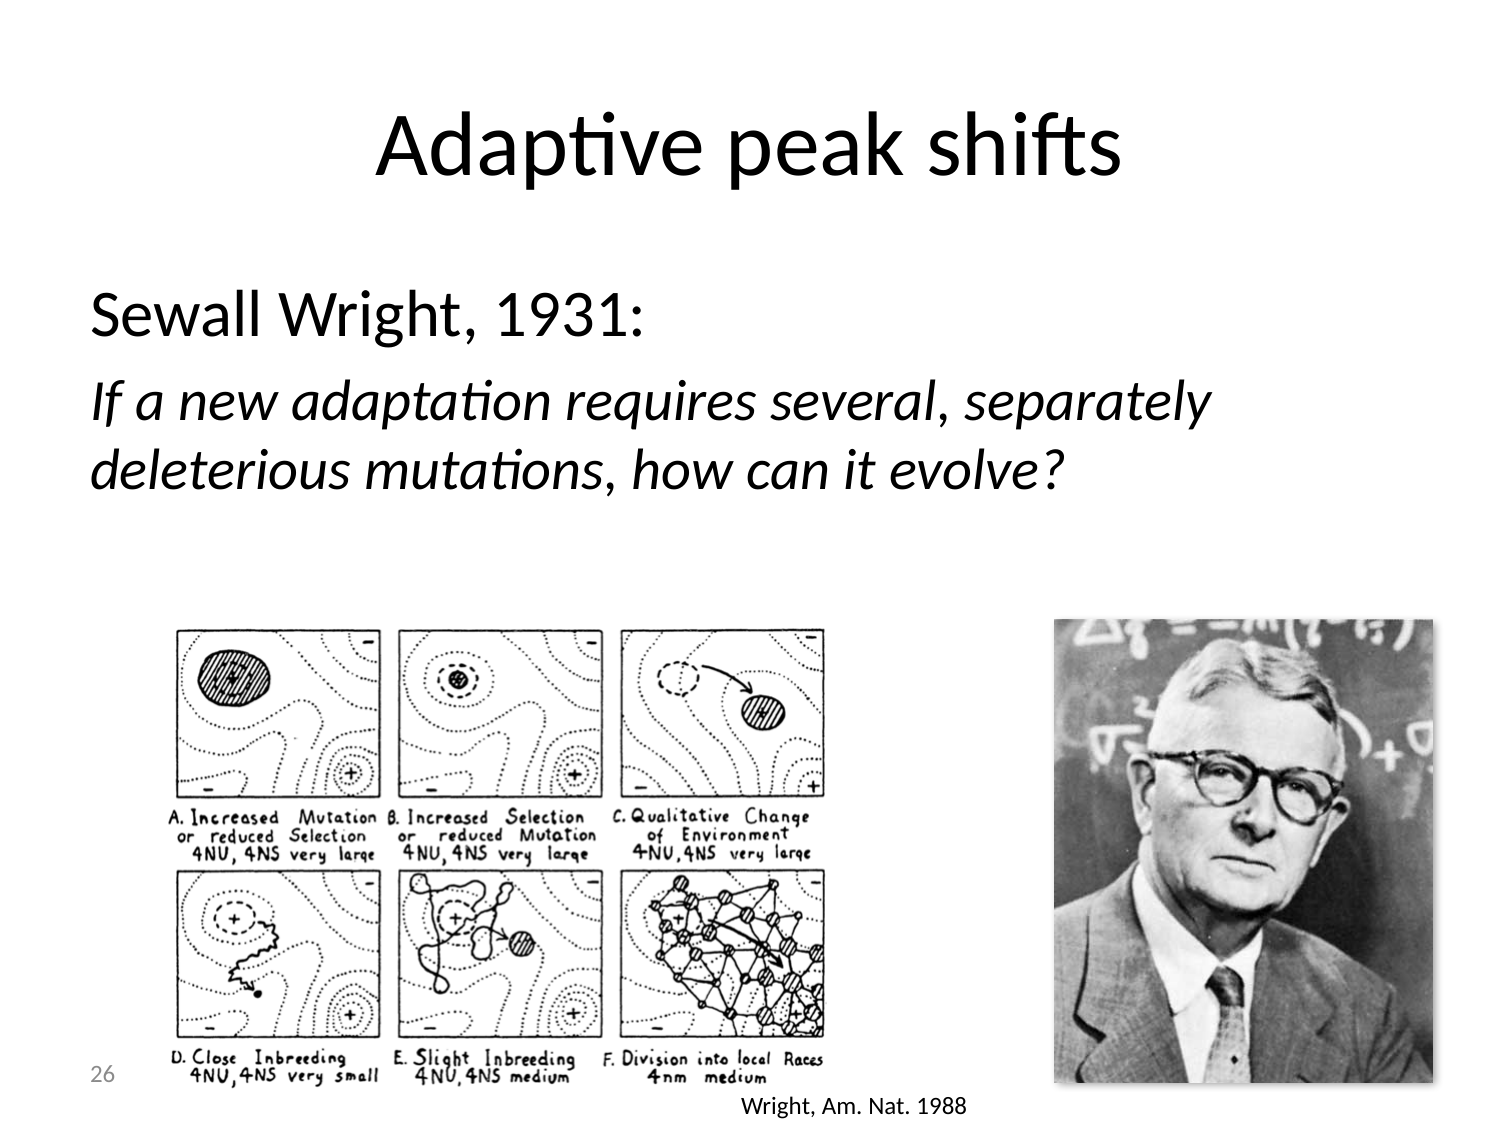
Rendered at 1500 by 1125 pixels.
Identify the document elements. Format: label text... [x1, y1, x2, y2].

picture [159, 613, 843, 1100]
slide_number 26 [75, 1042, 155, 1103]
title Adaptive peak shifts [75, 45, 1425, 233]
picture [1054, 619, 1433, 1083]
text_box Wright, Am. Nat. 1988 [726, 1082, 1477, 1125]
list Sewall Wright, 1931: If a new adaptation requires several, separately deleterious mutations, how can it evolve? [75, 262, 1425, 1005]
